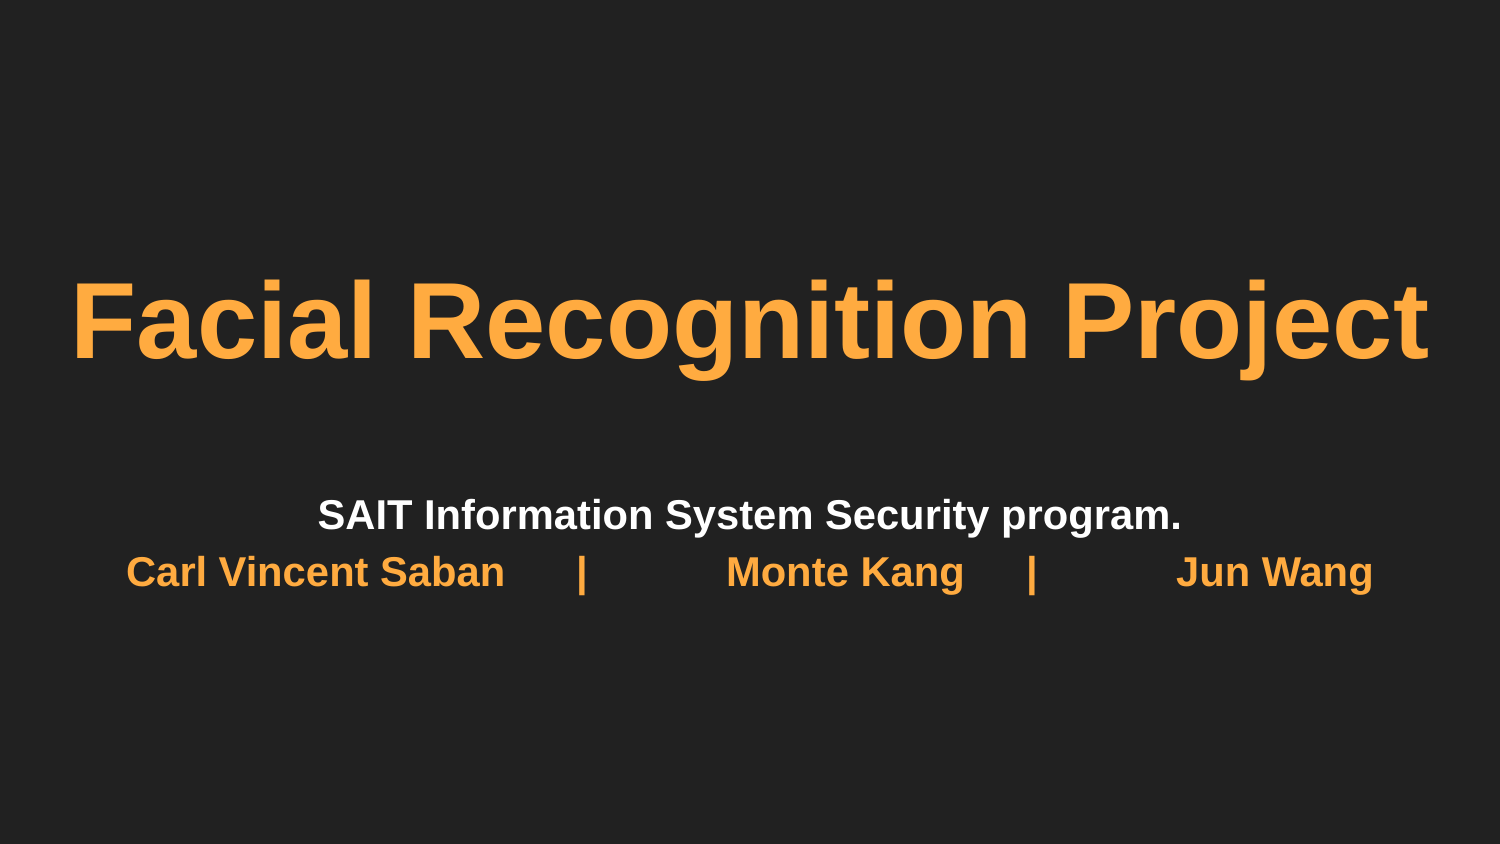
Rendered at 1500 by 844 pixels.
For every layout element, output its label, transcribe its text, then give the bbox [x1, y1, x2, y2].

subtitle SAIT Information System Security program. Carl Vincent Saban | Monte Kang | Jun Wang [51, 464, 1449, 595]
title Facial Recognition Project [51, 201, 1449, 396]
